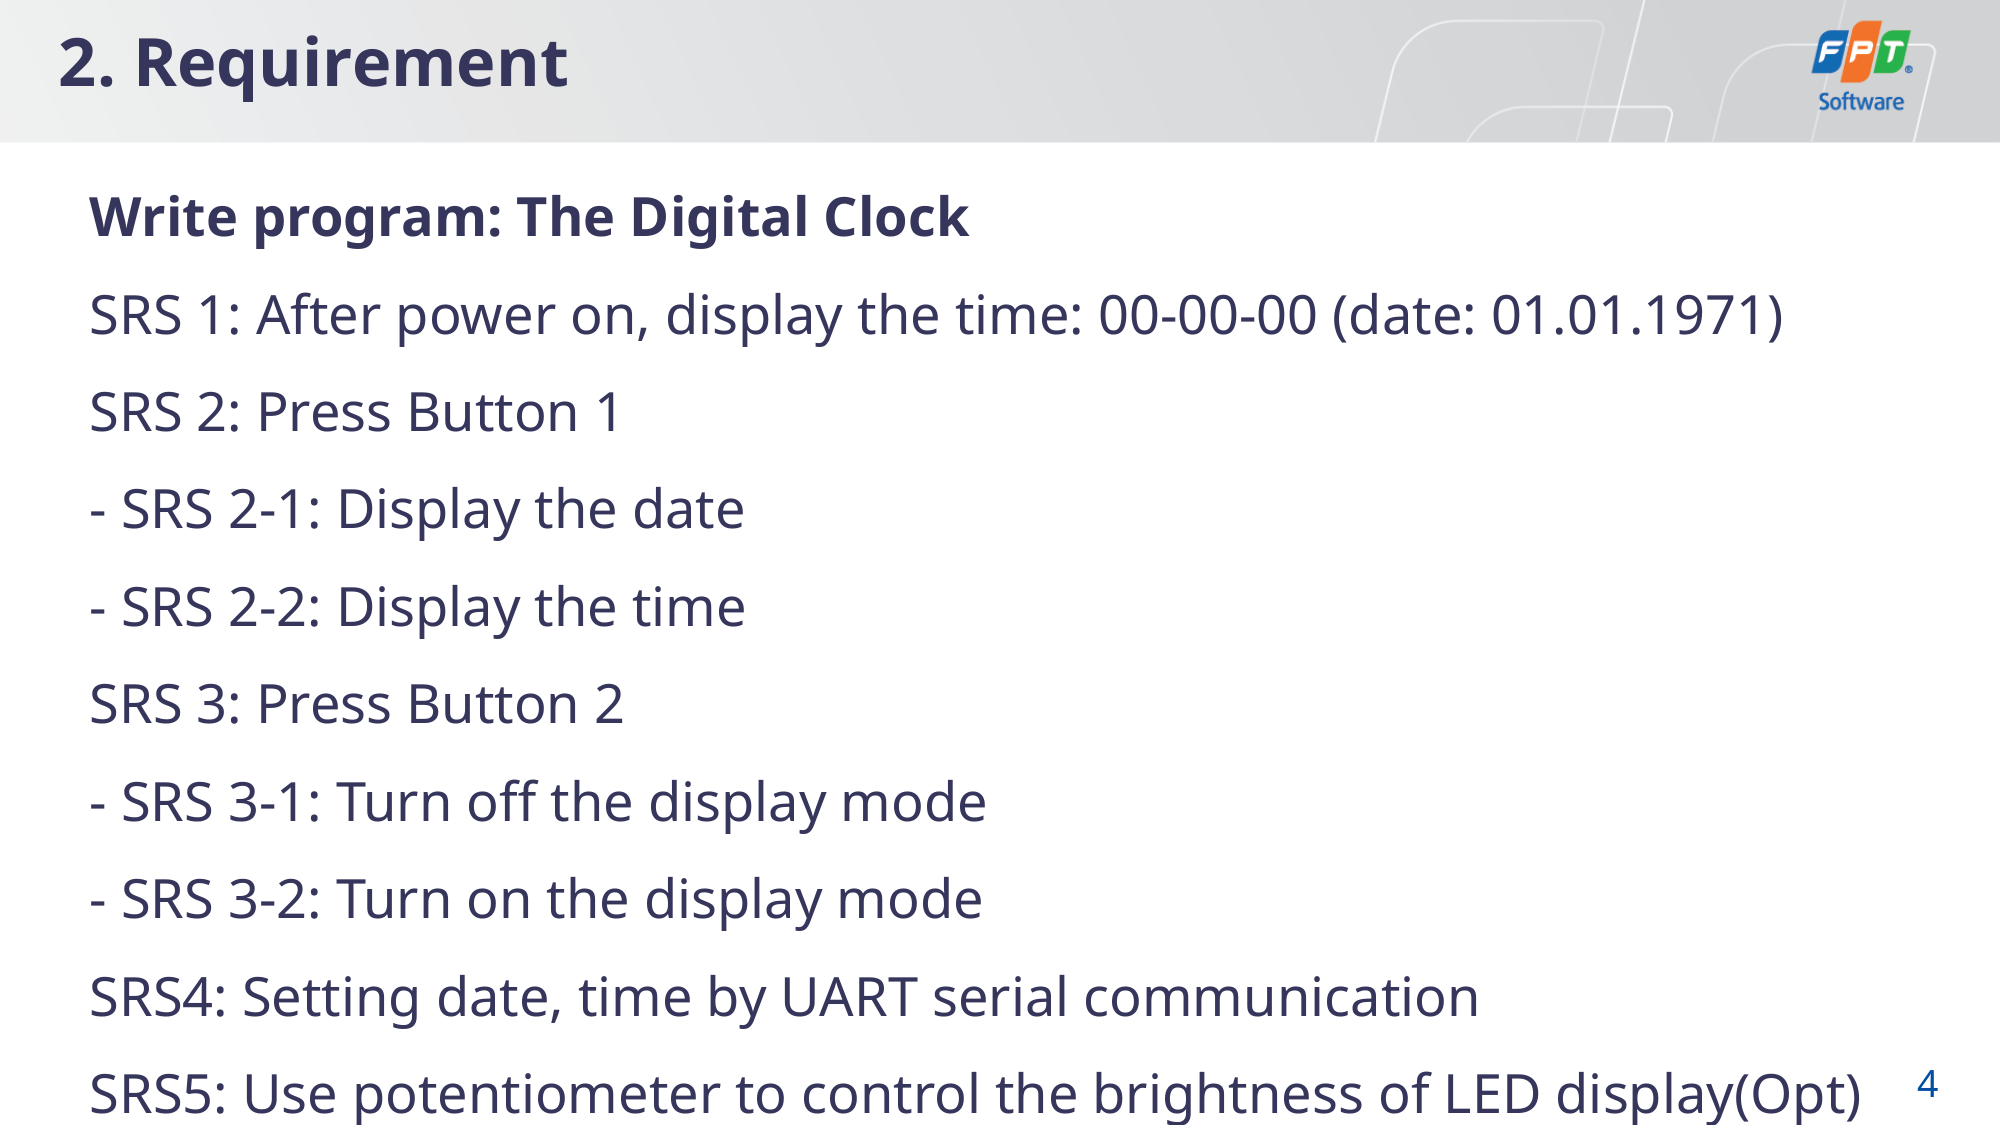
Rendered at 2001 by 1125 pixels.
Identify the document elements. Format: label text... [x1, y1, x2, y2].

picture [0, 0, 2000, 143]
text_box Write program: The Digital Clock SRS 1: After power on, display the time: 00-00-00 (date: 01.01.1971) SRS 2: Press Button 1 - SRS 2-1: Display the date - SRS 2-2: Display the time SRS 3: Press Button 2 - SRS 3-1: Turn off the display mode - SRS 3-2: Turn on the display mode SRS4: Setting date, time by UART serial communication SRS5: Use potentiometer to control the brightness of LED display(Opt) [0, 143, 2000, 1125]
